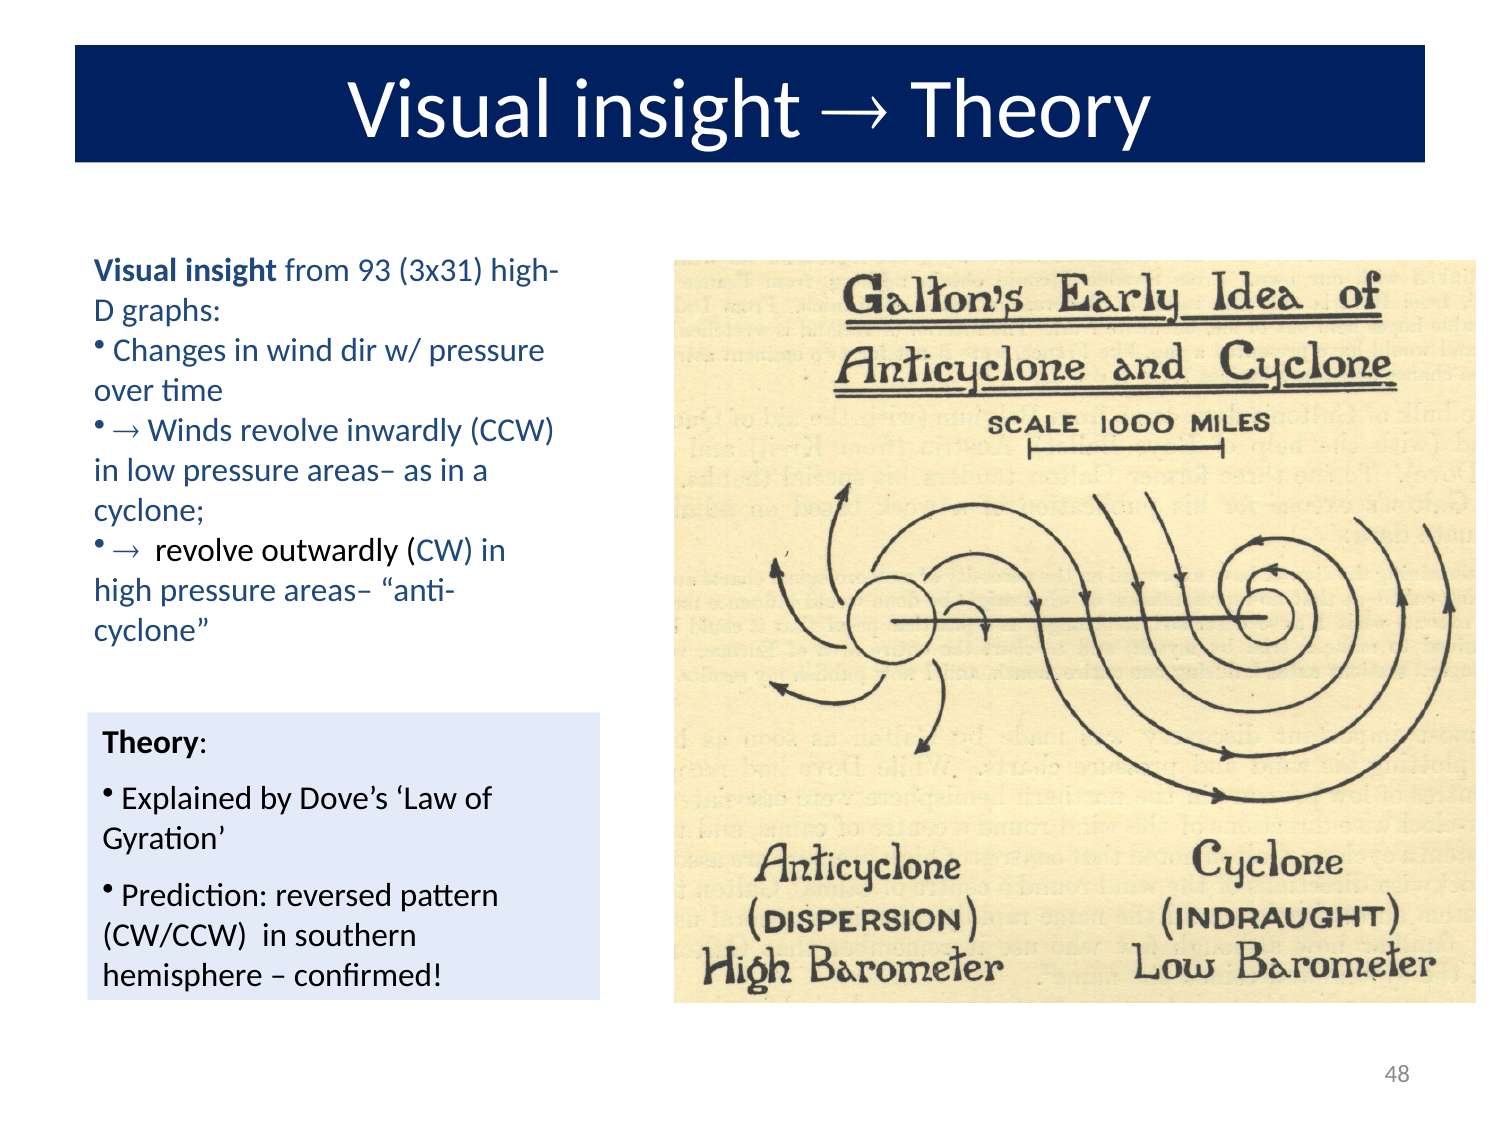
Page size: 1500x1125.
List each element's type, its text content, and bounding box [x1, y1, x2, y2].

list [674, 259, 1477, 1003]
text_box Visual insight from 93 (3x31) high-D graphs: Changes in wind dir w/ pressure over time  Winds revolve inwardly (CCW) in low pressure areas– as in a cyclone;  revolve outwardly (CW) in high pressure areas– “anti-cyclone” [79, 241, 580, 655]
slide_number 48 [1074, 1042, 1425, 1103]
text_box Theory: Explained by Dove’s ‘Law of Gyration’ Prediction: reversed pattern (CW/CCW) in southern hemisphere – confirmed! [87, 712, 600, 1000]
title Visual insight  Theory [75, 45, 1425, 163]
